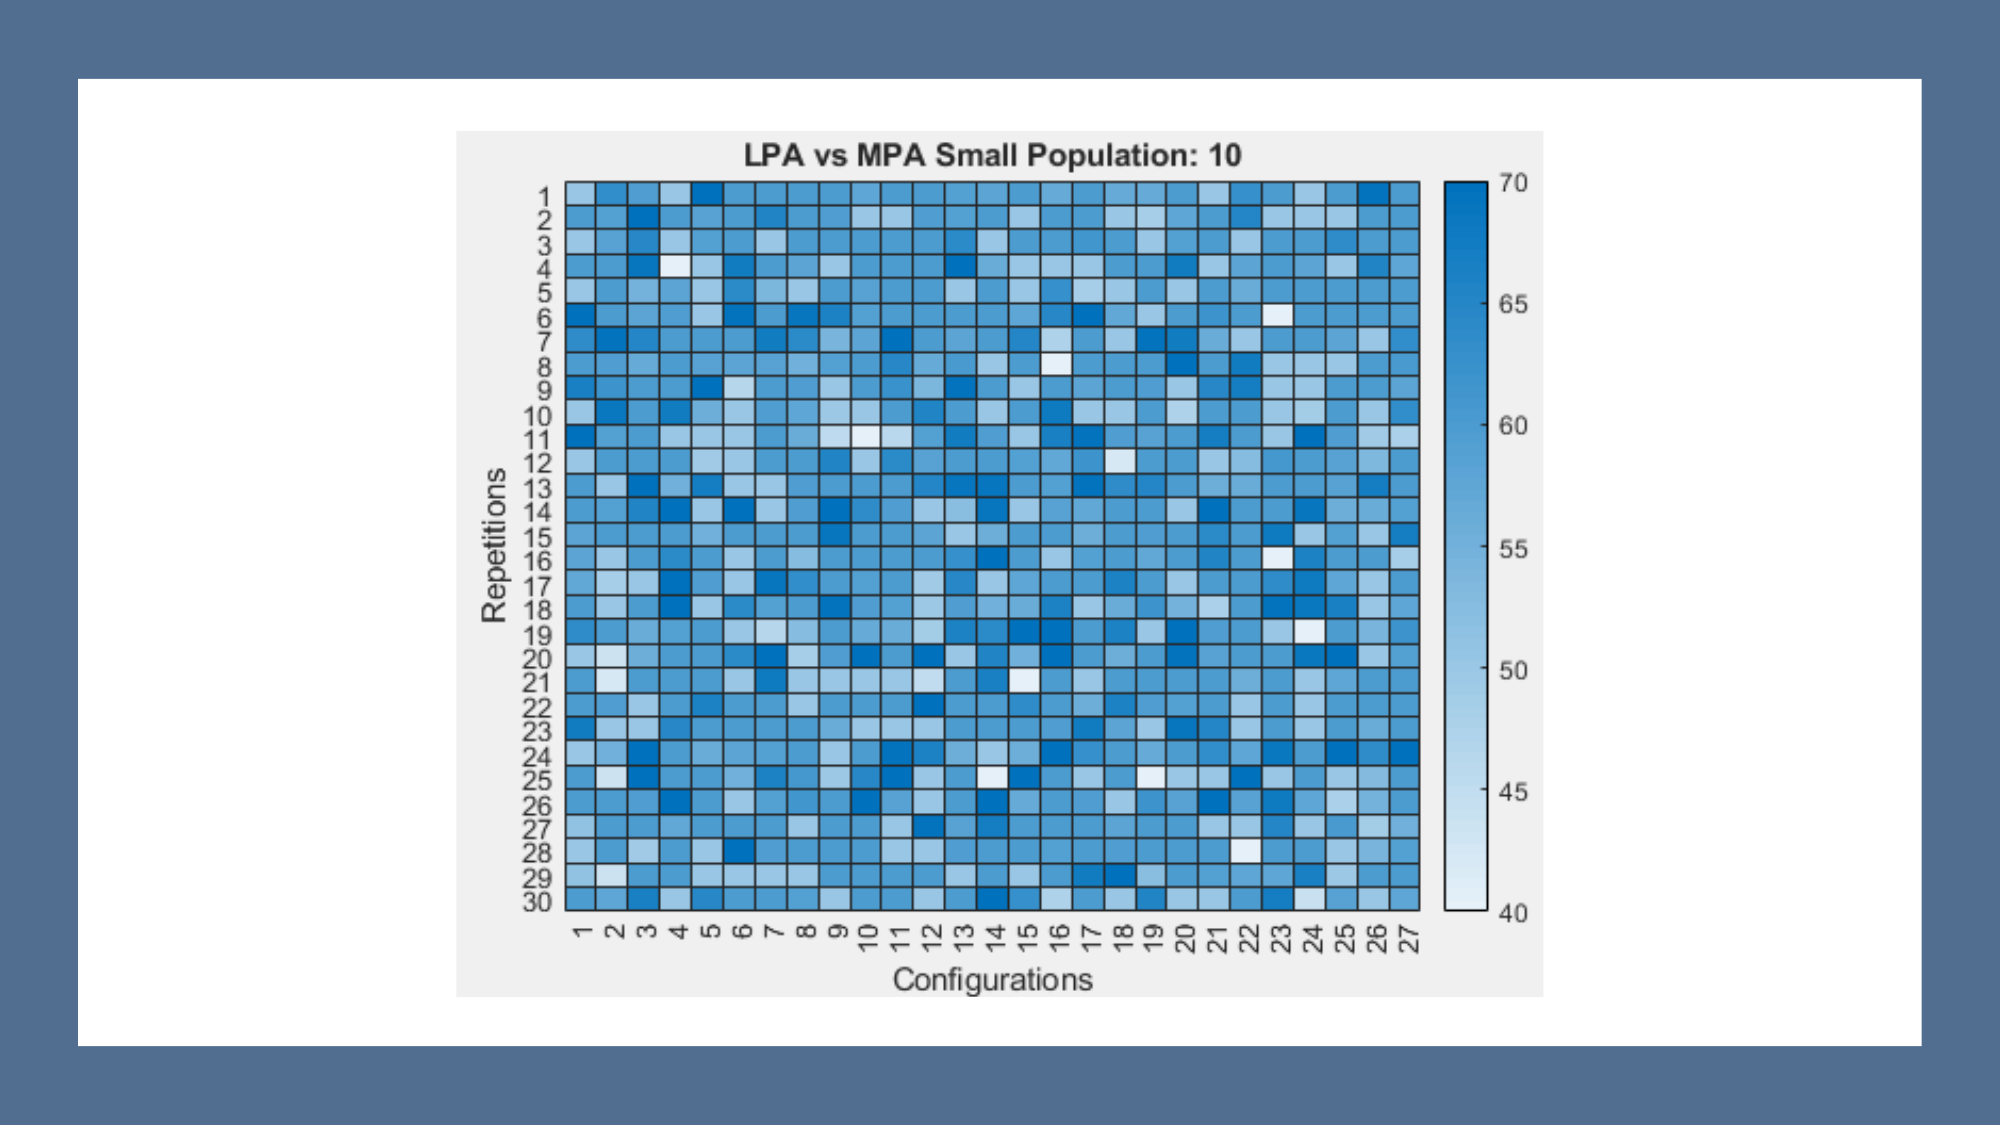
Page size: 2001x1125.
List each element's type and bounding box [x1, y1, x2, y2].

text_box [0, 0, 2000, 1125]
text_box [77, 77, 1923, 1048]
list [455, 130, 1544, 997]
